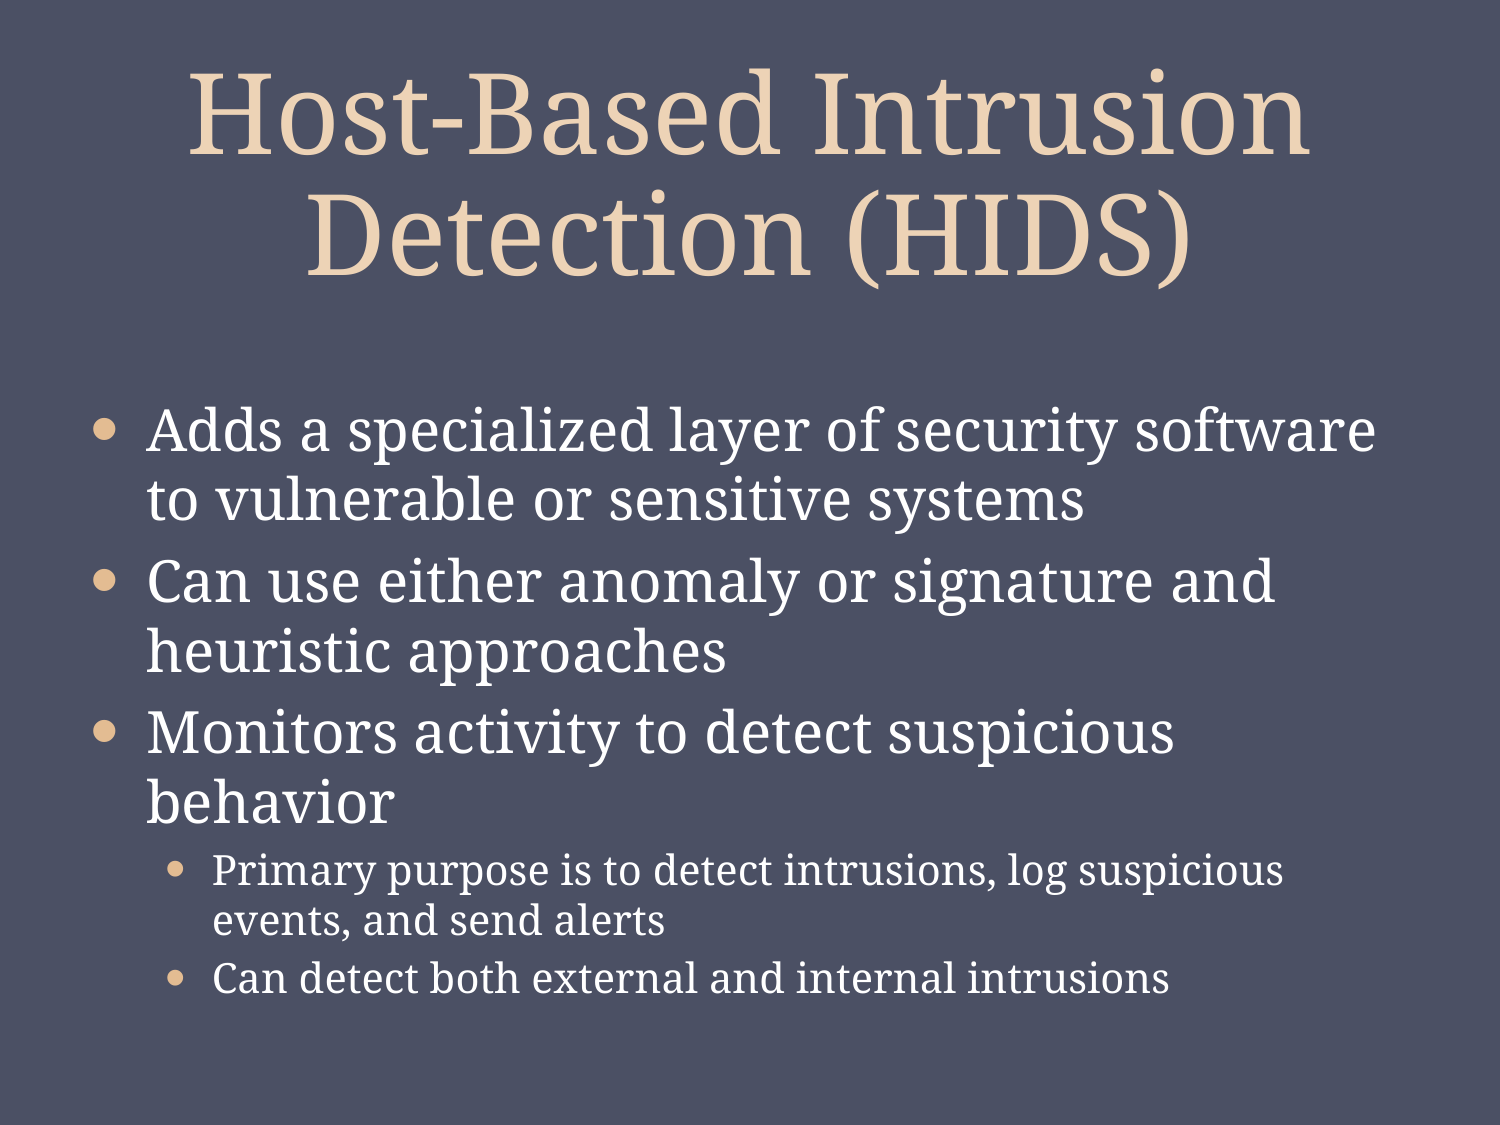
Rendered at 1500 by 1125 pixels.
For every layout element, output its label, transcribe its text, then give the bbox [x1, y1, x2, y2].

title Host-Based Intrusion Detection (HIDS) [75, 42, 1425, 306]
list Adds a specialized layer of security software to vulnerable or sensitive systems Can use either anomaly or signature and heuristic approaches Monitors activity to detect suspicious behavior Primary purpose is to detect intrusions, log suspicious events, and send alerts Can detect both external and internal intrusions [75, 385, 1425, 1071]
